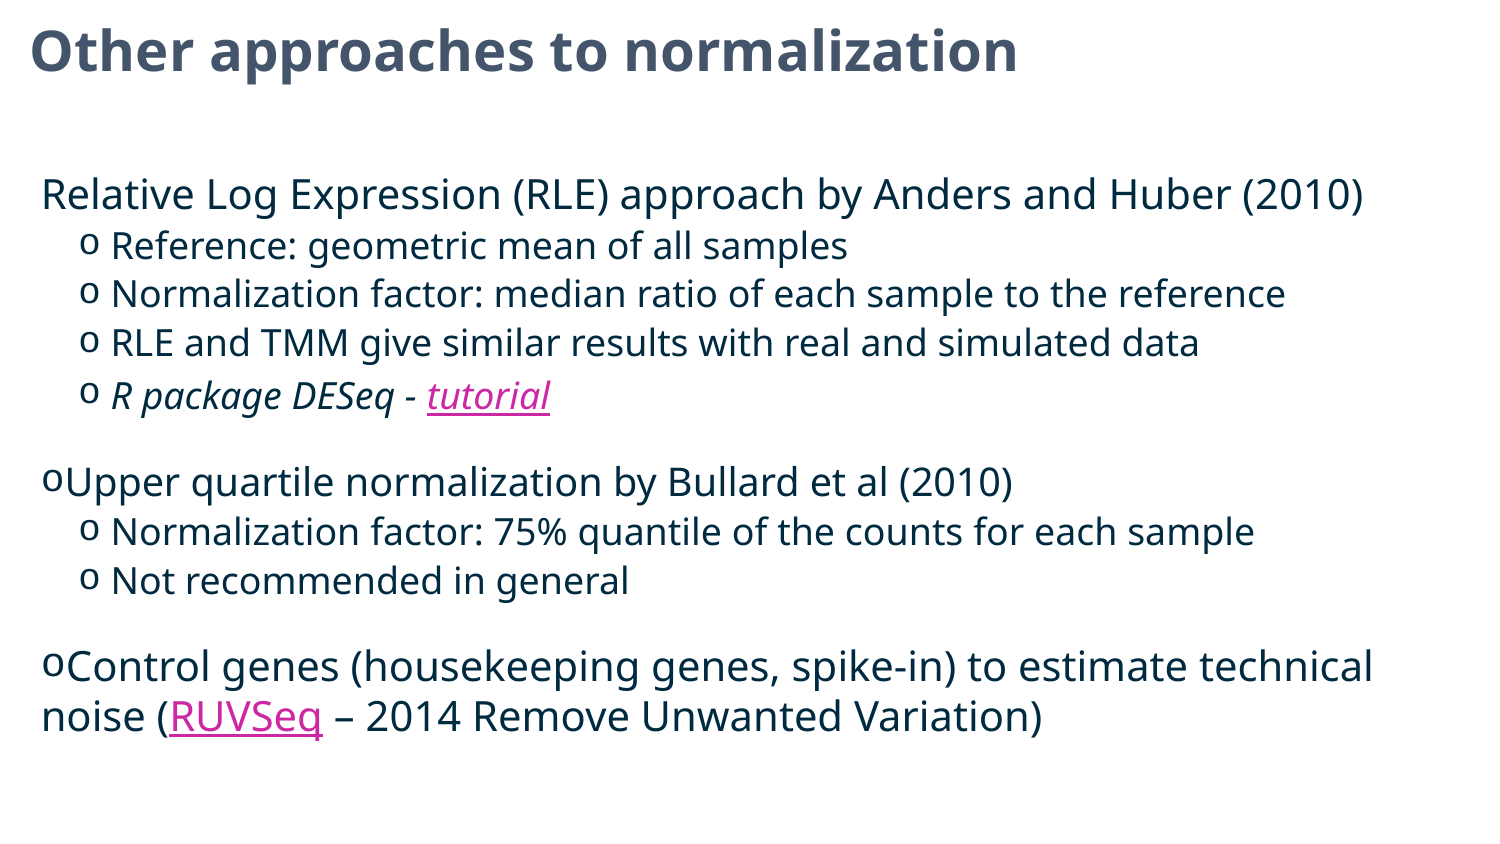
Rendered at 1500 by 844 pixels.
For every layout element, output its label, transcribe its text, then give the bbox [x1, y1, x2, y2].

text_box Other approaches to normalization [29, 22, 1500, 144]
text_box Relative Log Expression (RLE) approach by Anders and Huber (2010) Reference: geometric mean of all samples Normalization factor: median ratio of each sample to the reference RLE and TMM give similar results with real and simulated data R package DESeq - tutorial Upper quartile normalization by Bullard et al (2010) Normalization factor: 75% quantile of the counts for each sample Not recommended in general Control genes (housekeeping genes, spike-in) to estimate technical noise (RUVSeq – 2014 Remove Unwanted Variation) [29, 167, 1470, 822]
